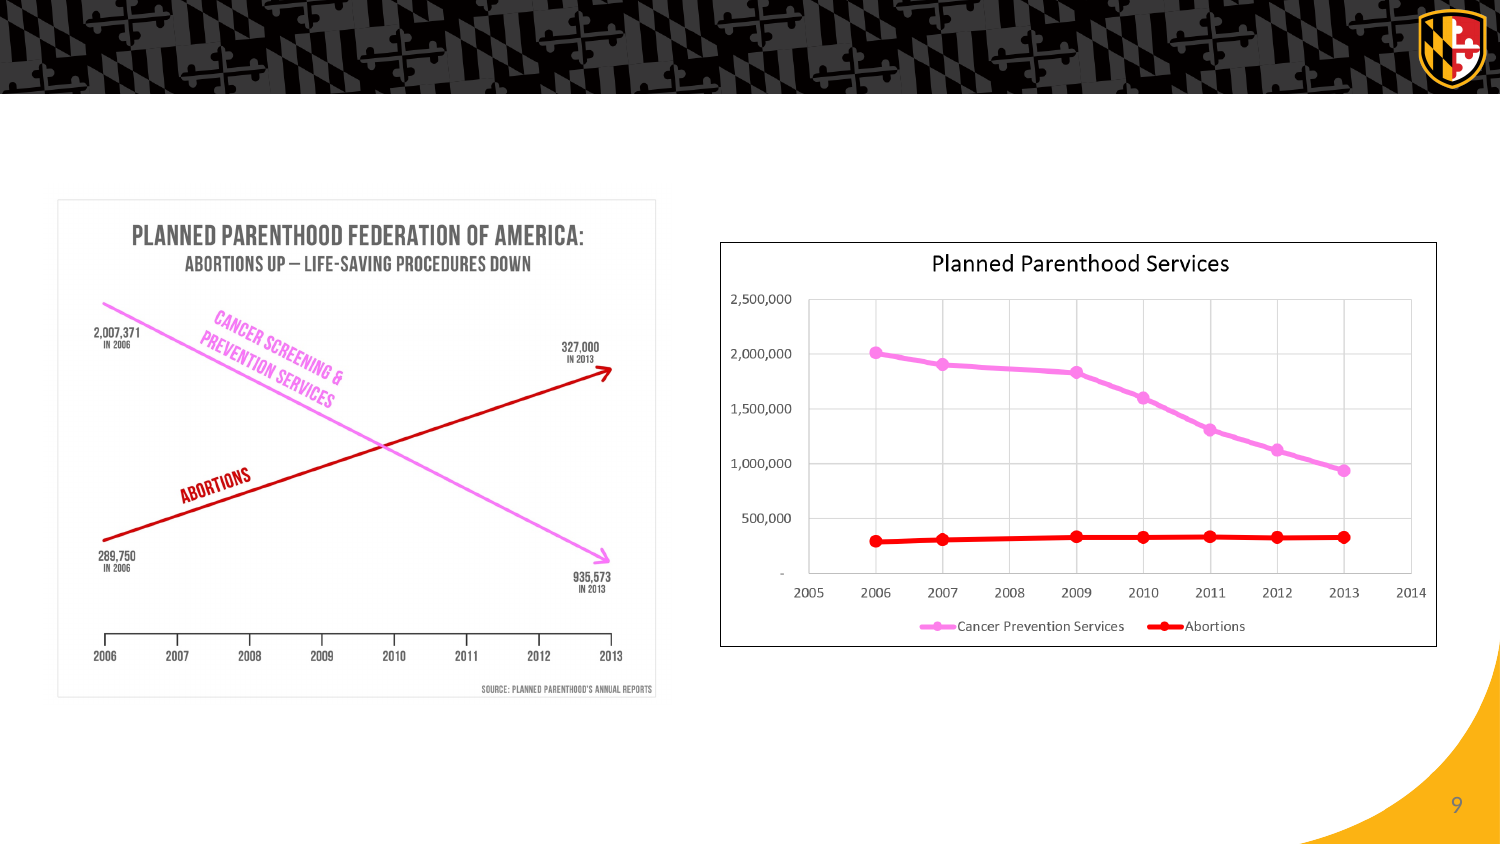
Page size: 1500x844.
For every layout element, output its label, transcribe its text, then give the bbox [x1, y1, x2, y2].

picture [43, 183, 673, 706]
slide_number 9 [1028, 773, 1479, 834]
picture [720, 241, 1500, 844]
picture [0, 0, 1500, 94]
